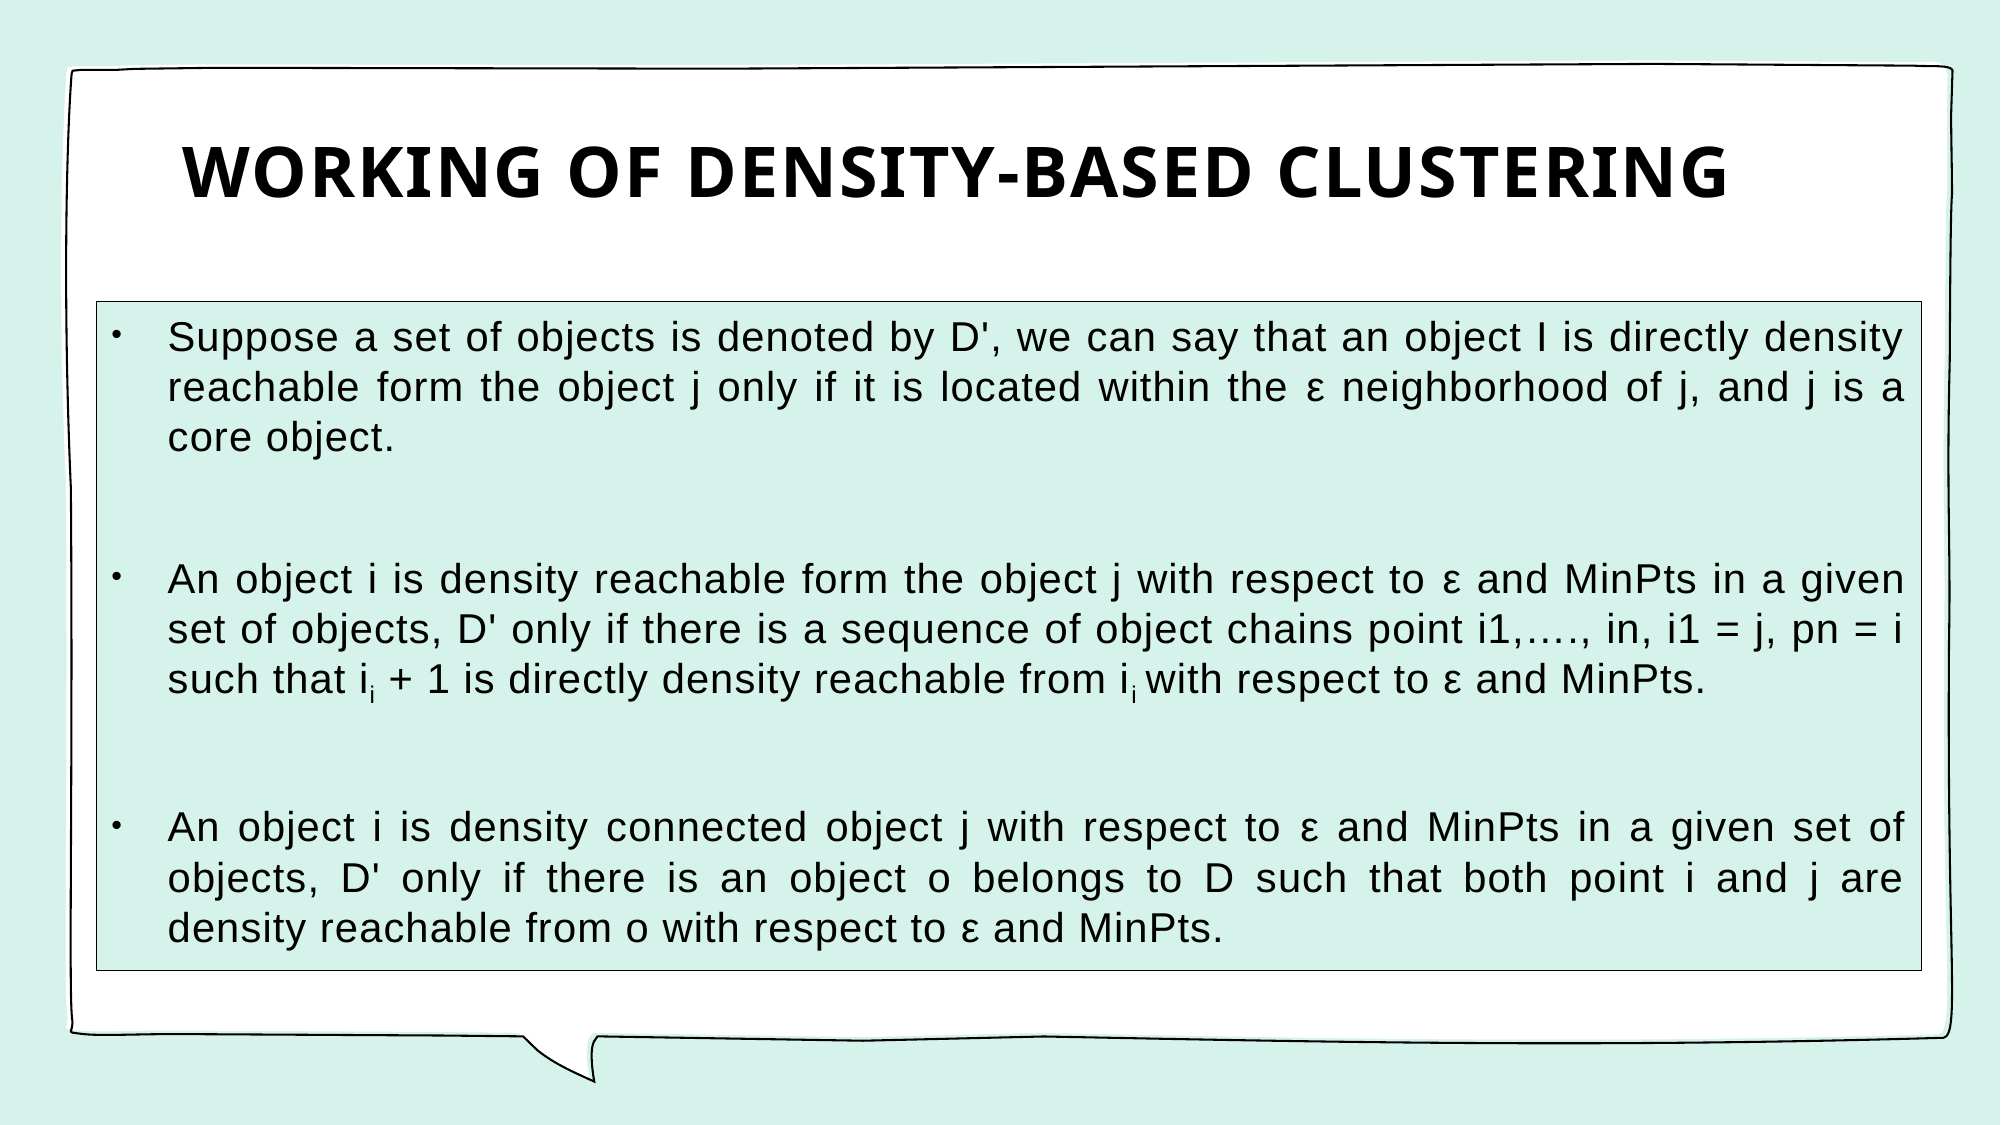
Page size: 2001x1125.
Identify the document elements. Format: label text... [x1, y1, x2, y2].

list Suppose a set of objects is denoted by D', we can say that an object I is directly density reachable form the object j only if it is located within the ε neighborhood of j, and j is a core object. An object i is density reachable form the object j with respect to ε and MinPts in a given set of objects, D' only if there is a sequence of object chains point i1,…., in, i1 = j, pn = i such that ii + 1 is directly density reachable from ii with respect to ε and MinPts. An object i is density connected object j with respect to ε and MinPts in a given set of objects, D' only if there is an object o belongs to D such that both point i and j are density reachable from o with respect to ε and MinPts. [96, 301, 1922, 971]
title WORKING OF DENSITY-BASED CLUSTERING [167, 91, 1863, 249]
